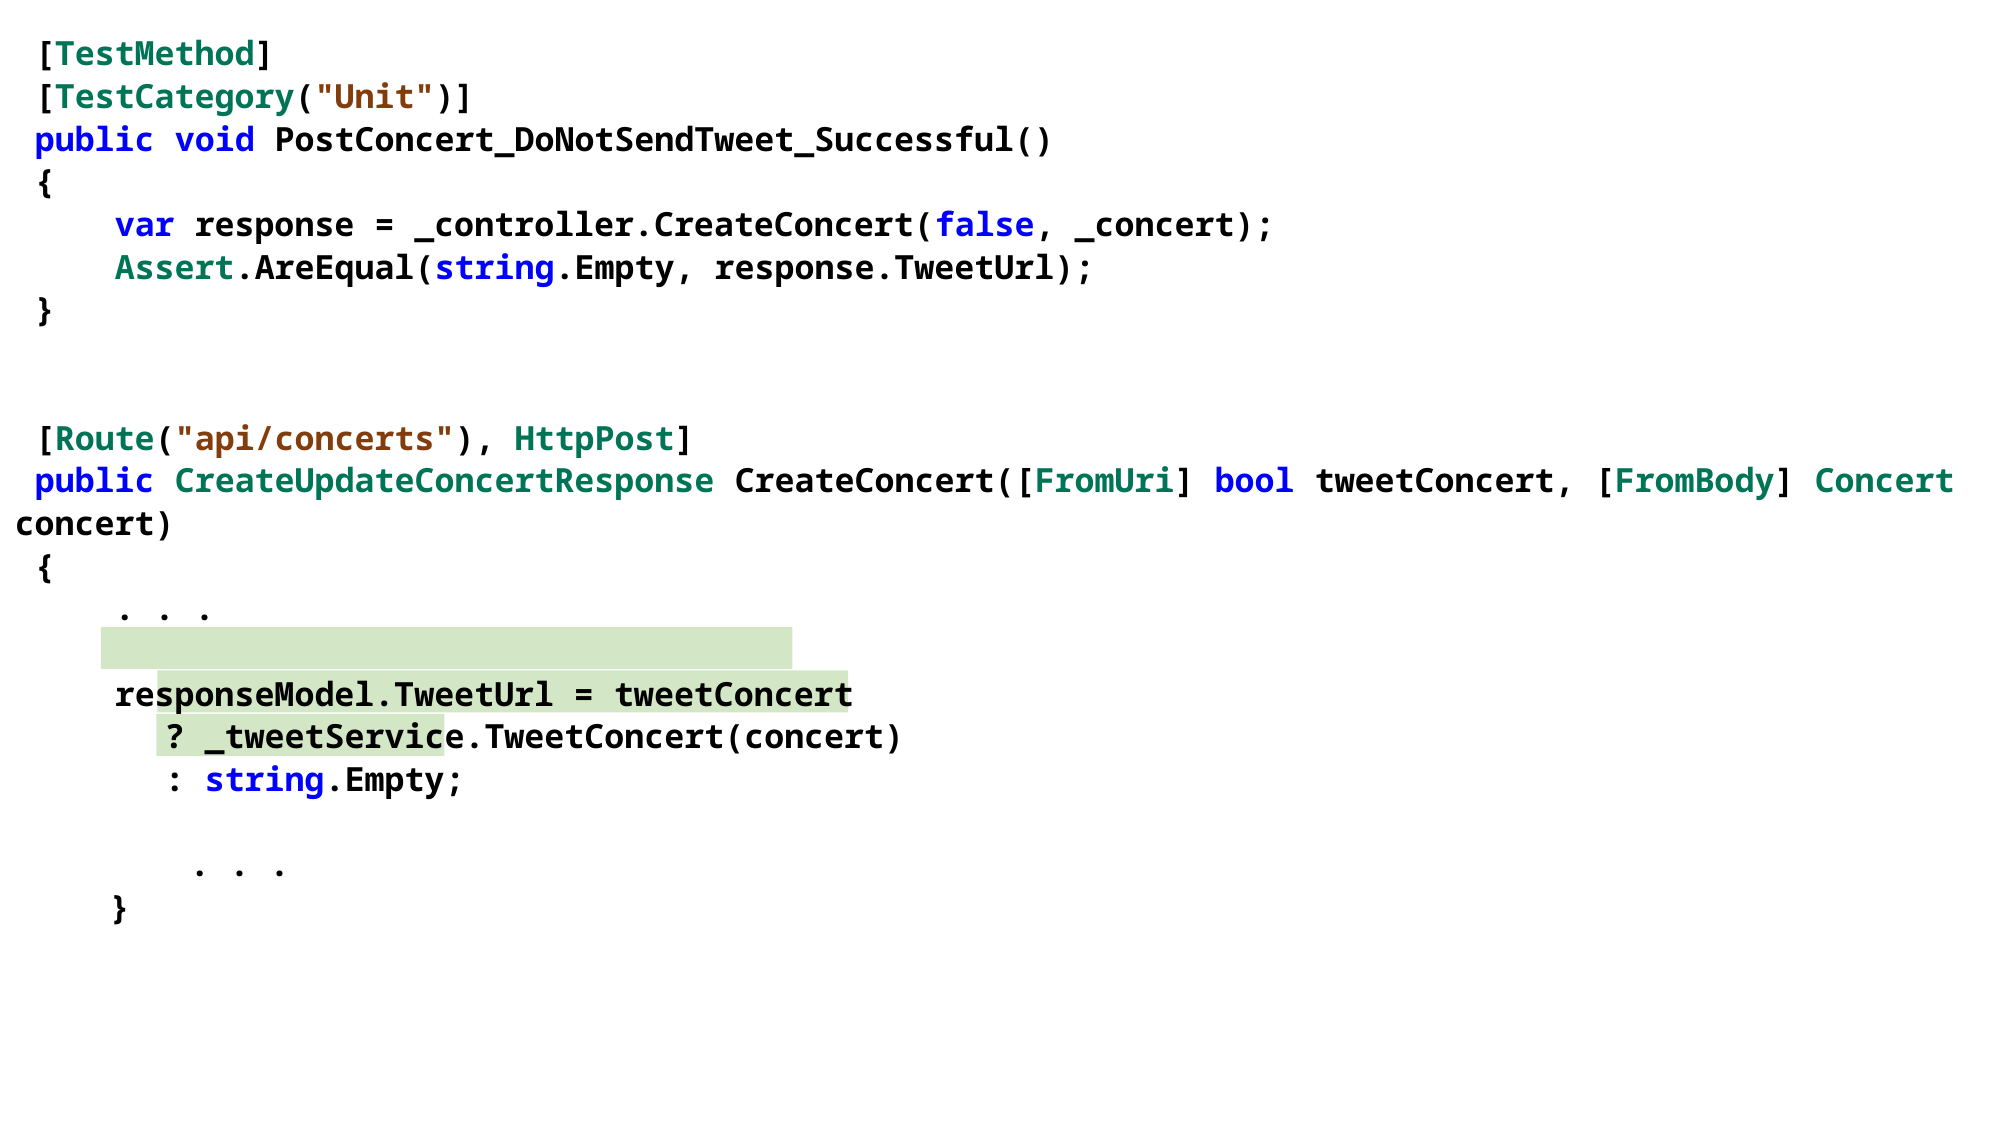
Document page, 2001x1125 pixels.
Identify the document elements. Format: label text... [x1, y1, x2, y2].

text_box [TestMethod] [TestCategory("Unit")] public void PostConcert_DoNotSendTweet_Successful() { var response = _controller.CreateConcert(false, _concert); Assert.AreEqual(string.Empty, response.TweetUrl); } [Route("api/concerts"), HttpPost] public CreateUpdateConcertResponse CreateConcert([FromUri] bool tweetConcert, [FromBody] Concert concert) { . . . responseModel.TweetUrl = tweetConcert ? _tweetService.TweetConcert(concert) : string.Empty; . . . } [0, 22, 2000, 934]
